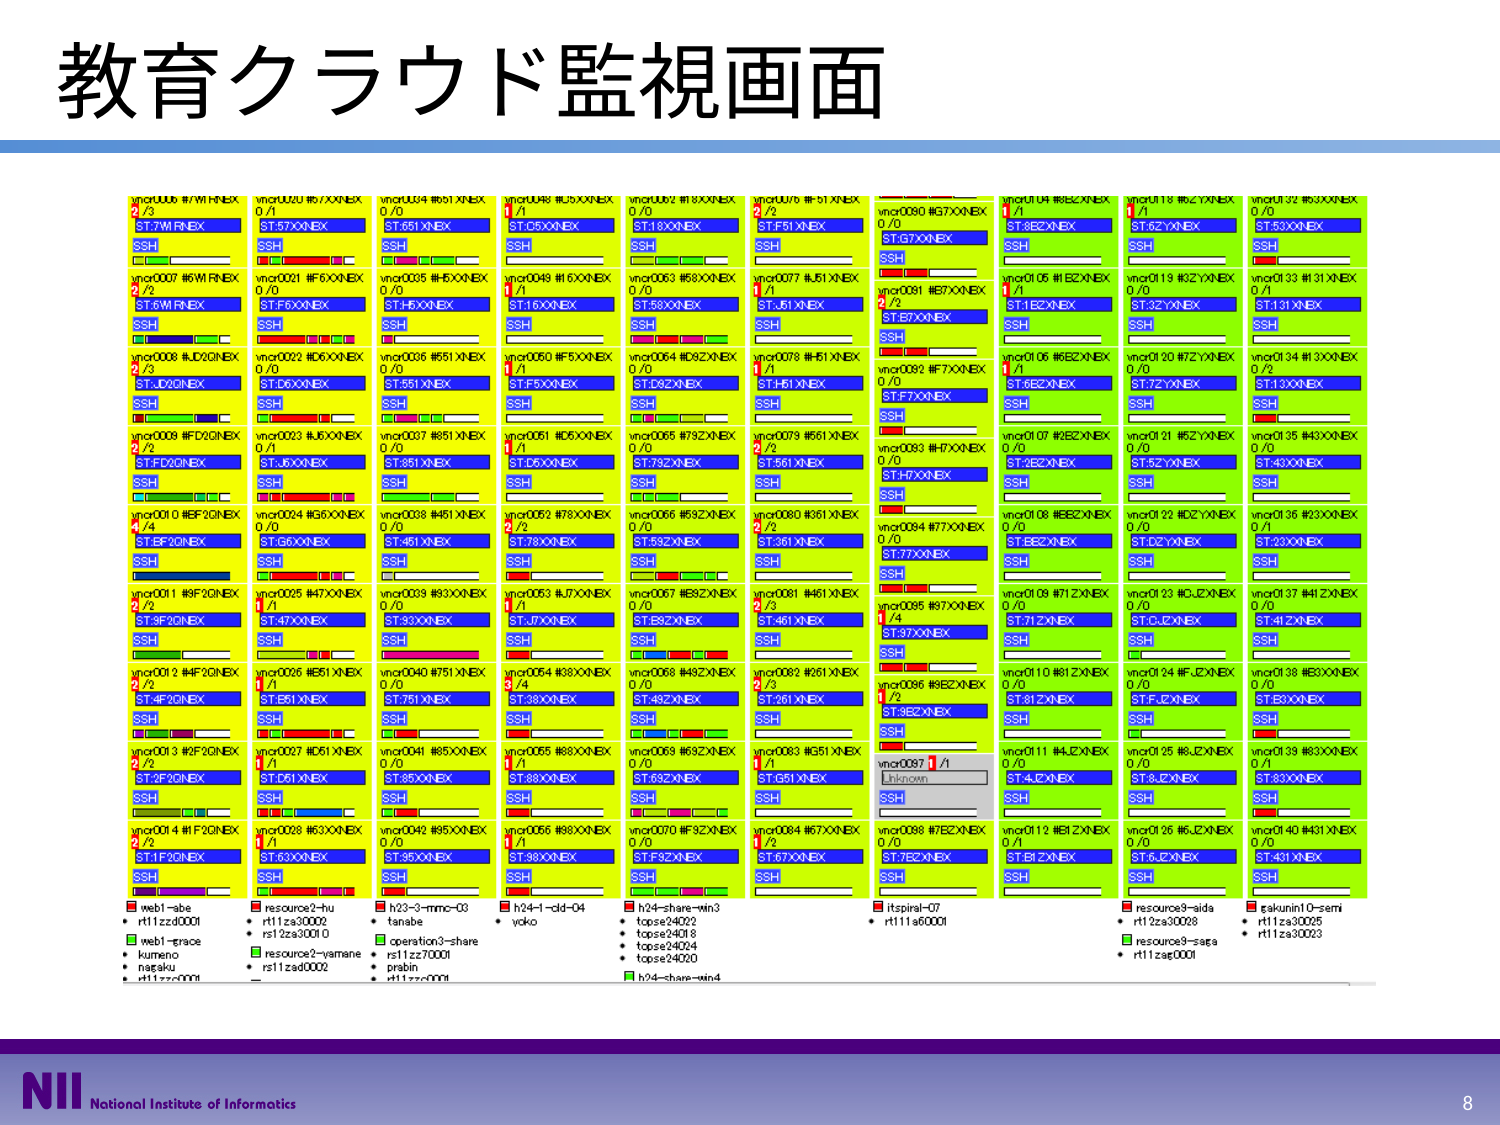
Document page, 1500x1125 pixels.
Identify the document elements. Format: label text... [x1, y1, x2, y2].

picture [0, 1039, 1500, 1125]
title 教育クラウド監視画面 [41, 30, 1392, 127]
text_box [1482, 141, 1486, 152]
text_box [1448, 141, 1453, 152]
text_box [1430, 141, 1440, 152]
picture [123, 196, 1376, 986]
slide_number 8 [1406, 1089, 1489, 1114]
